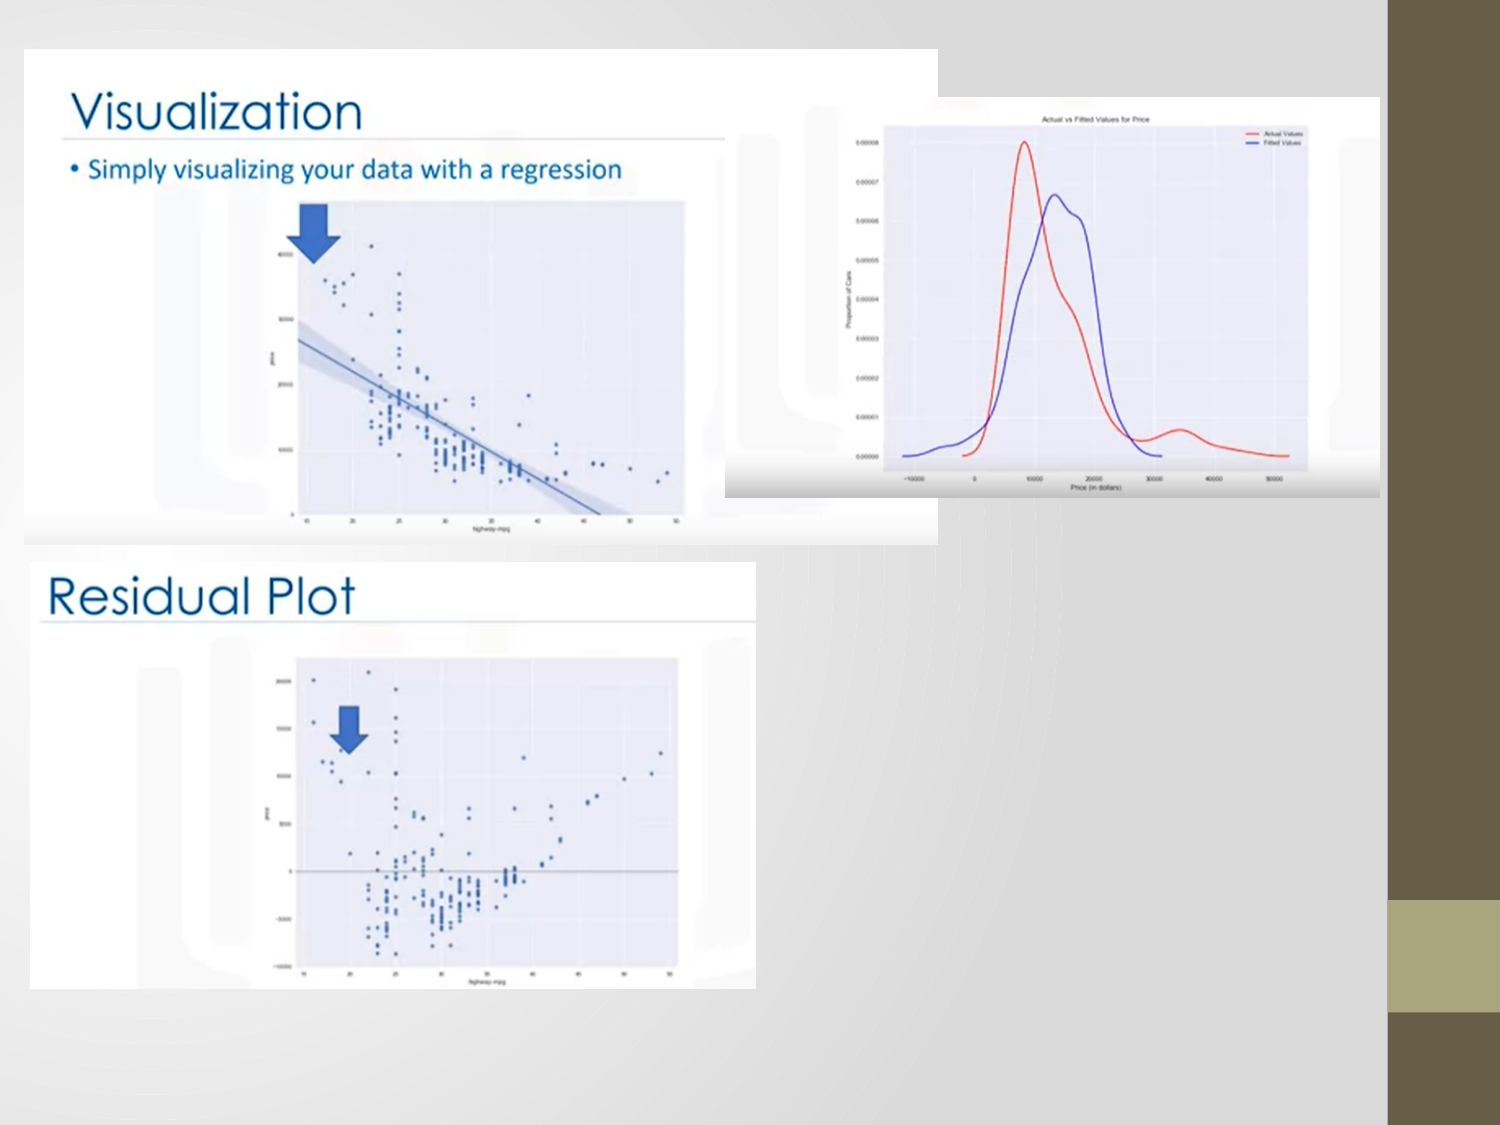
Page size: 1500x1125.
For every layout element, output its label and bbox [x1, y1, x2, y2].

picture [24, 49, 1381, 546]
list [29, 561, 756, 990]
